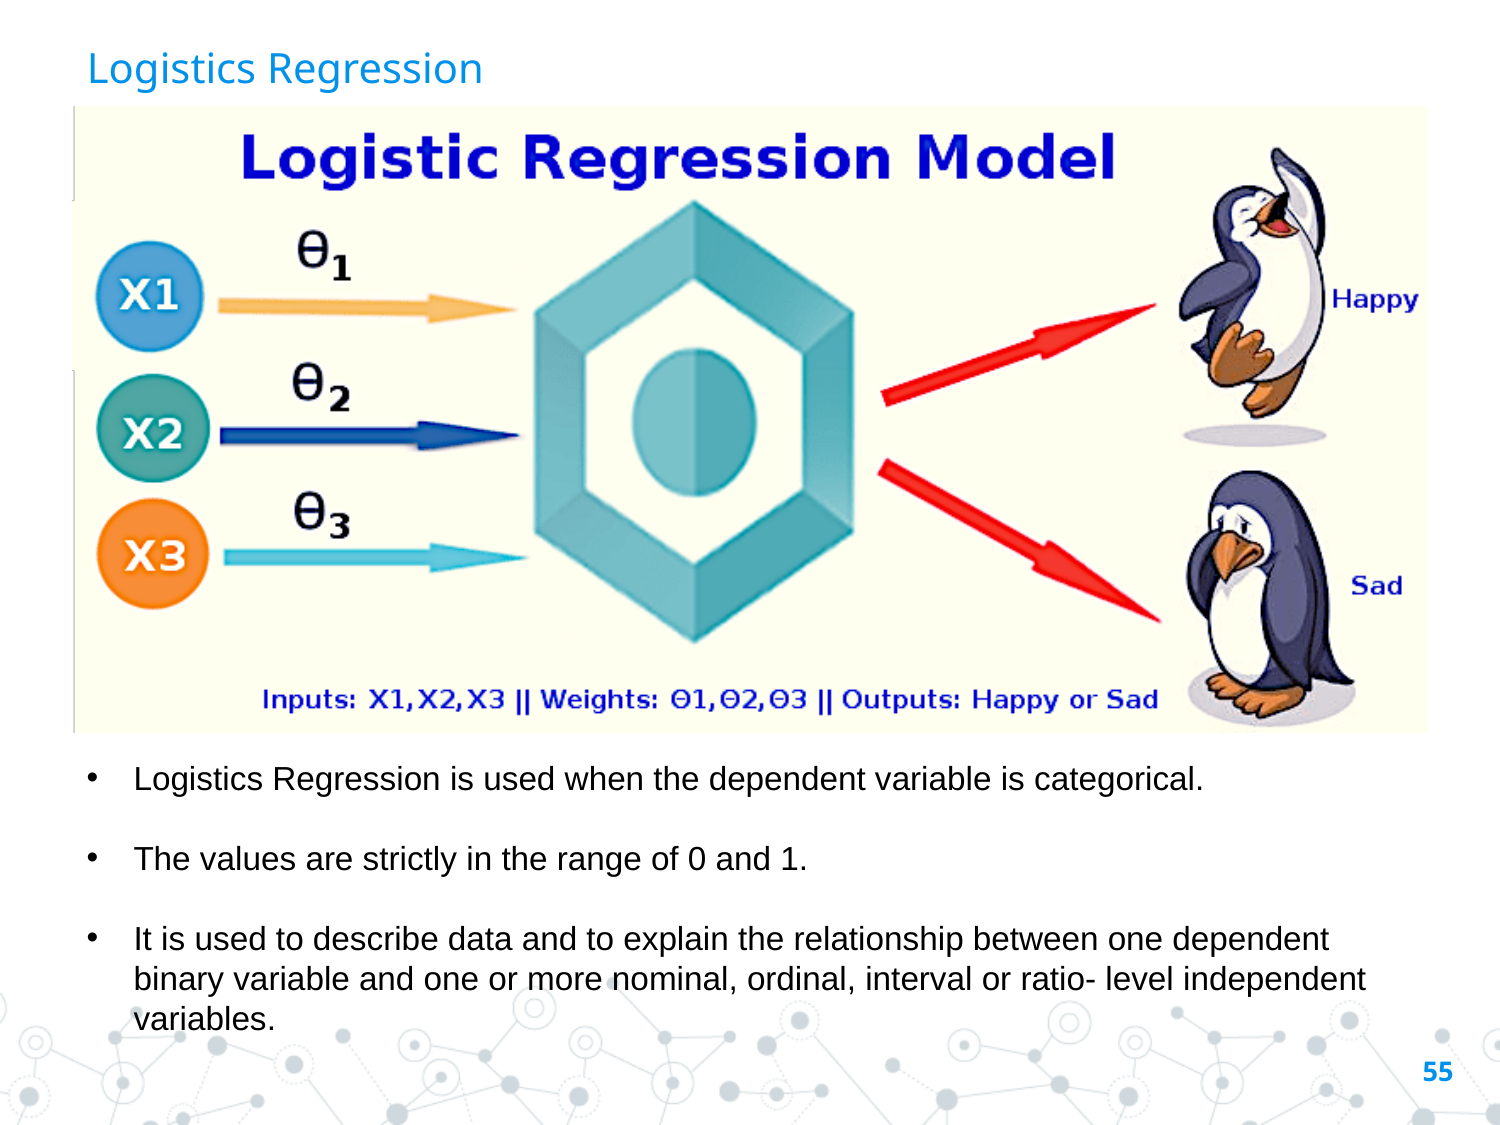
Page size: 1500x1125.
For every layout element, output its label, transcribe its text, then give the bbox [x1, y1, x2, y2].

title Logistics Regression [71, 20, 1314, 106]
slide_number 55 [1378, 1038, 1469, 1125]
text_box Logistics Regression is used when the dependent variable is categorical. The values are strictly in the range of 0 and 1. It is used to describe data and to explain the relationship between one dependent binary variable and one or more nominal, ordinal, interval or ratio- level independent variables. [71, 749, 1415, 1045]
picture [0, 0, 1500, 1125]
